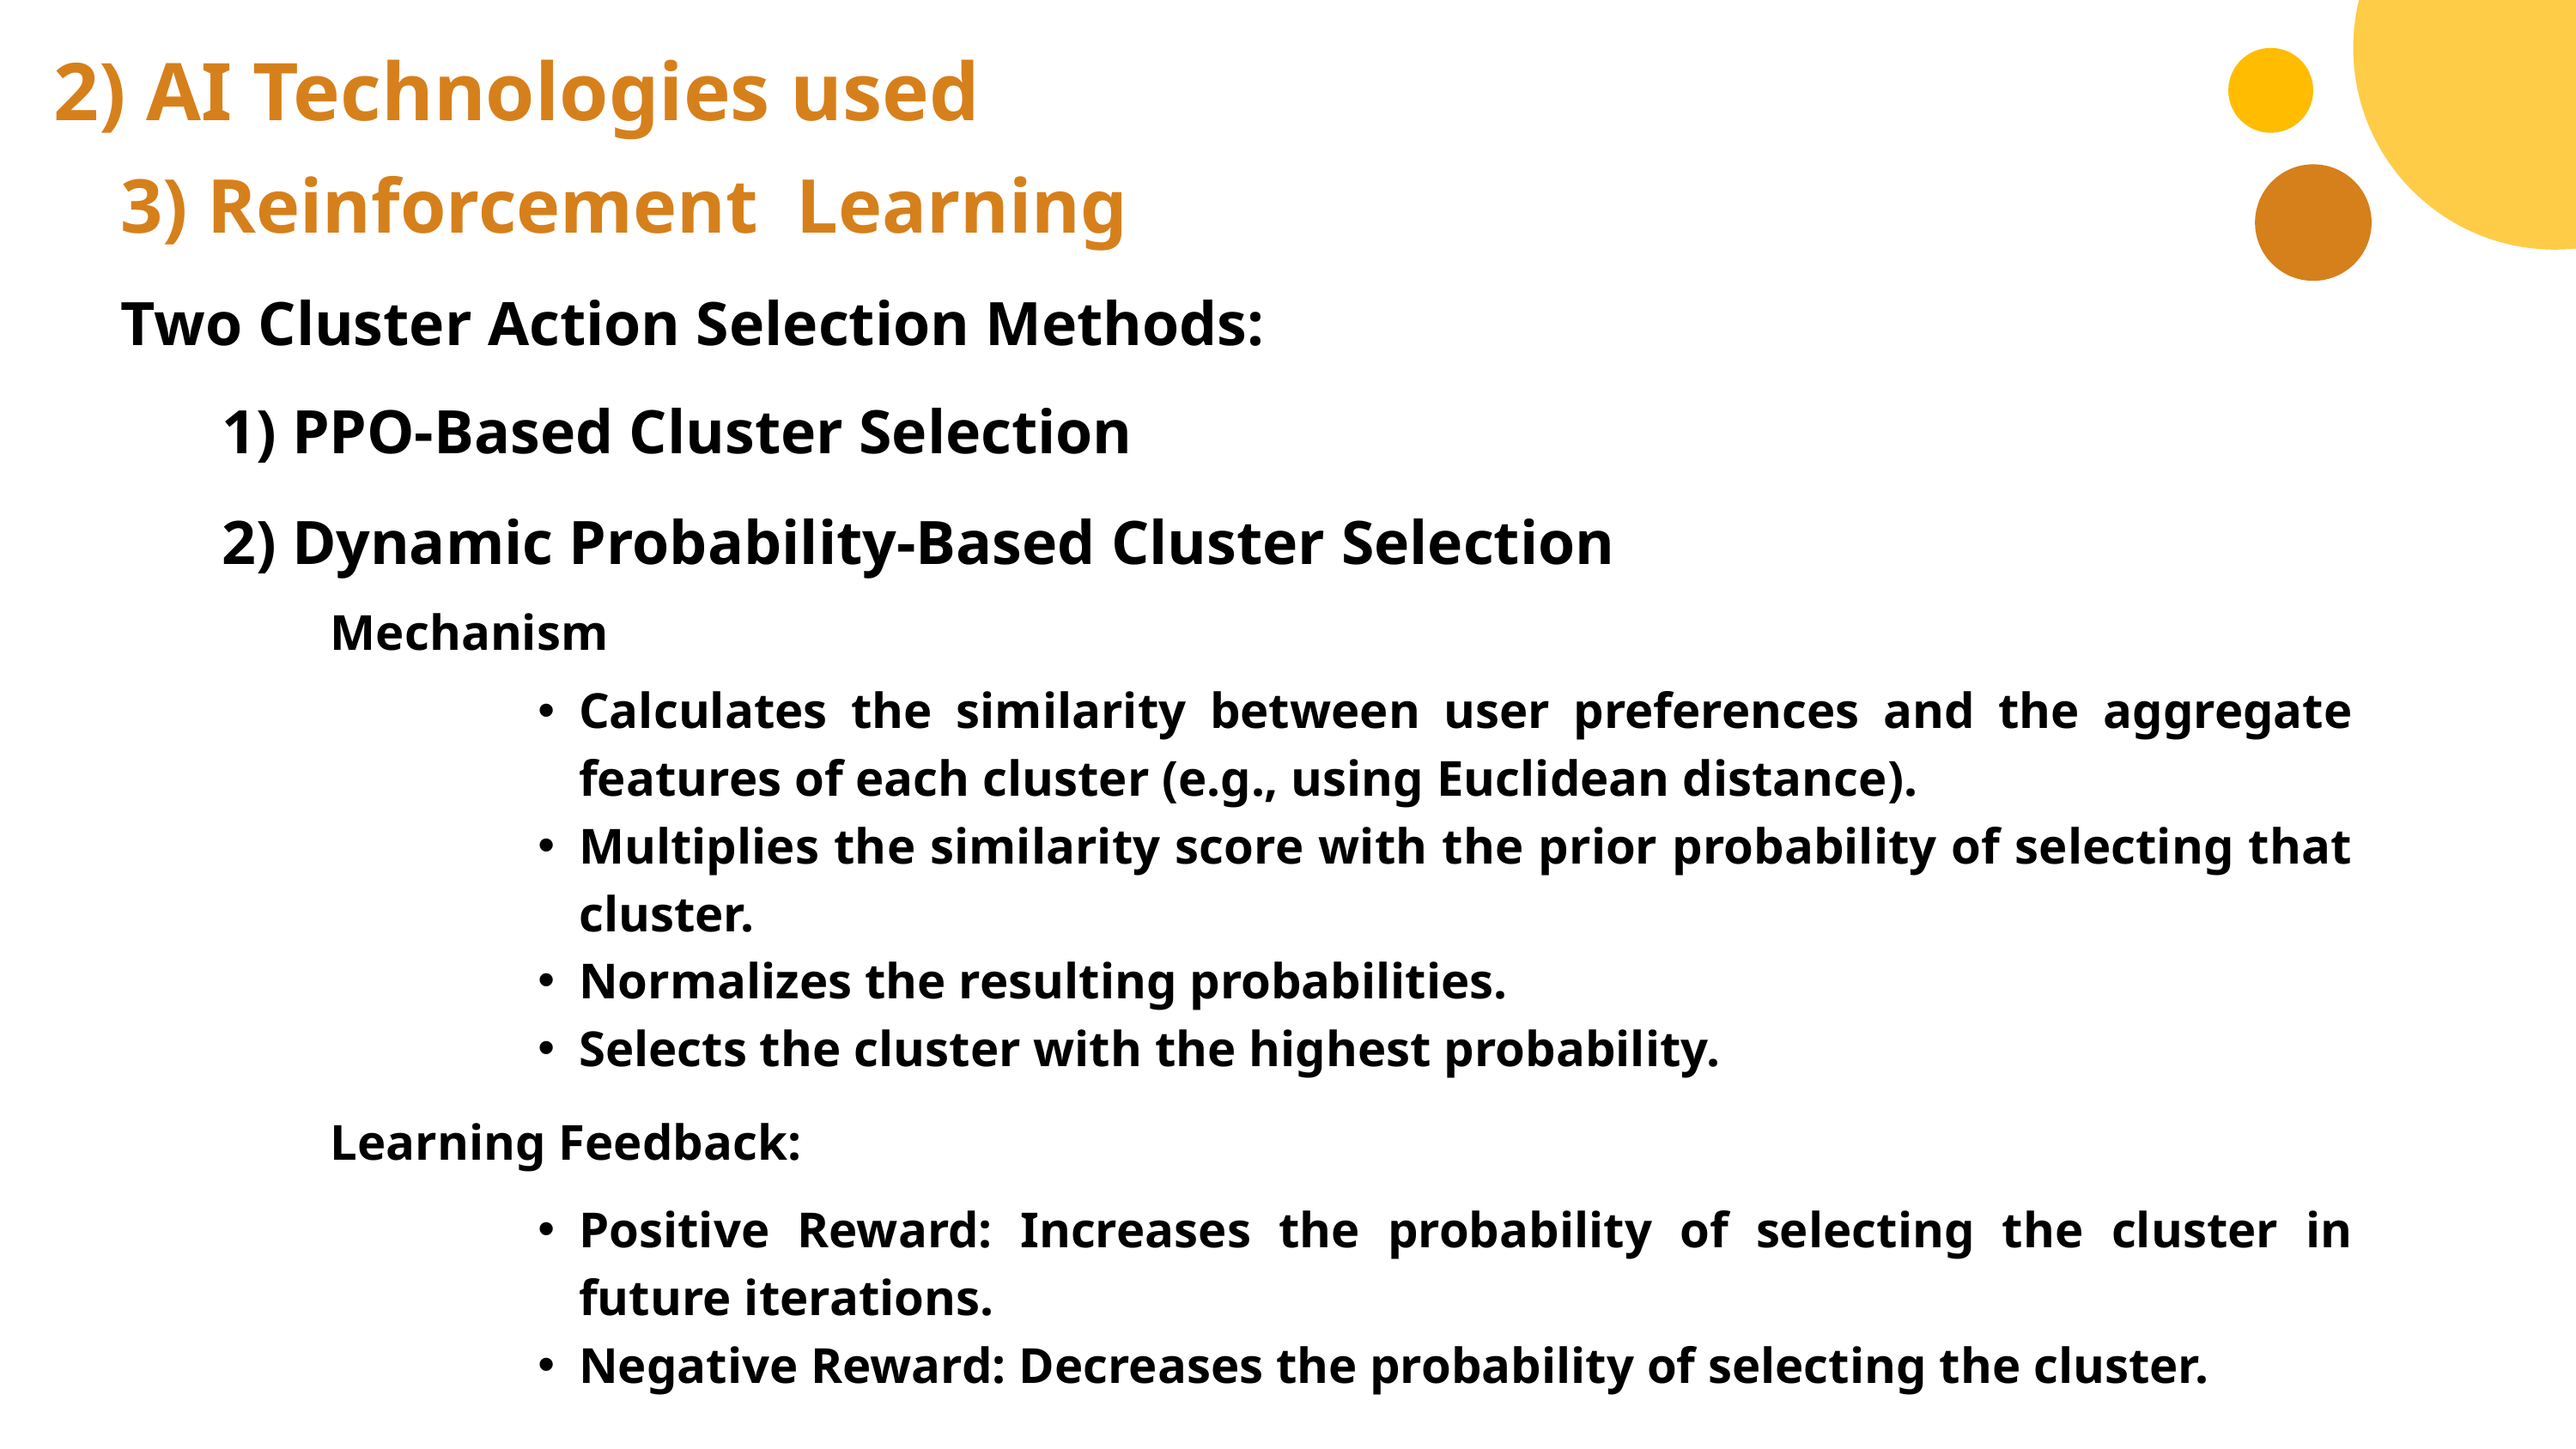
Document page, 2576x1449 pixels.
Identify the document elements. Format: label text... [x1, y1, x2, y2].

text_box Positive Reward: Increases the probability of selecting the cluster in future iterations. Negative Reward: Decreases the probability of selecting the cluster. [496, 1190, 2354, 1449]
text_box 2) AI Technologies used [53, 41, 1325, 137]
text_box 2) Dynamic Probability-Based Cluster Selection [222, 504, 1755, 577]
text_box Calculates the similarity between user preferences and the aggregate features of each cluster (e.g., using Euclidean distance). Multiplies the similarity score with the prior probability of selecting that cluster. Normalizes the resulting probabilities. Selects the cluster with the highest probability. [496, 670, 2354, 1144]
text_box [2254, 164, 2372, 282]
text_box Learning Feedback: [330, 1101, 1790, 1170]
text_box 1) PPO-Based Cluster Selection [222, 394, 1755, 467]
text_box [2353, 0, 2576, 250]
text_box 3) Reinforcement Learning [120, 159, 1393, 248]
text_box Two Cluster Action Selection Methods: [120, 285, 1388, 358]
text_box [2227, 47, 2314, 133]
text_box Mechanism [330, 591, 1790, 660]
